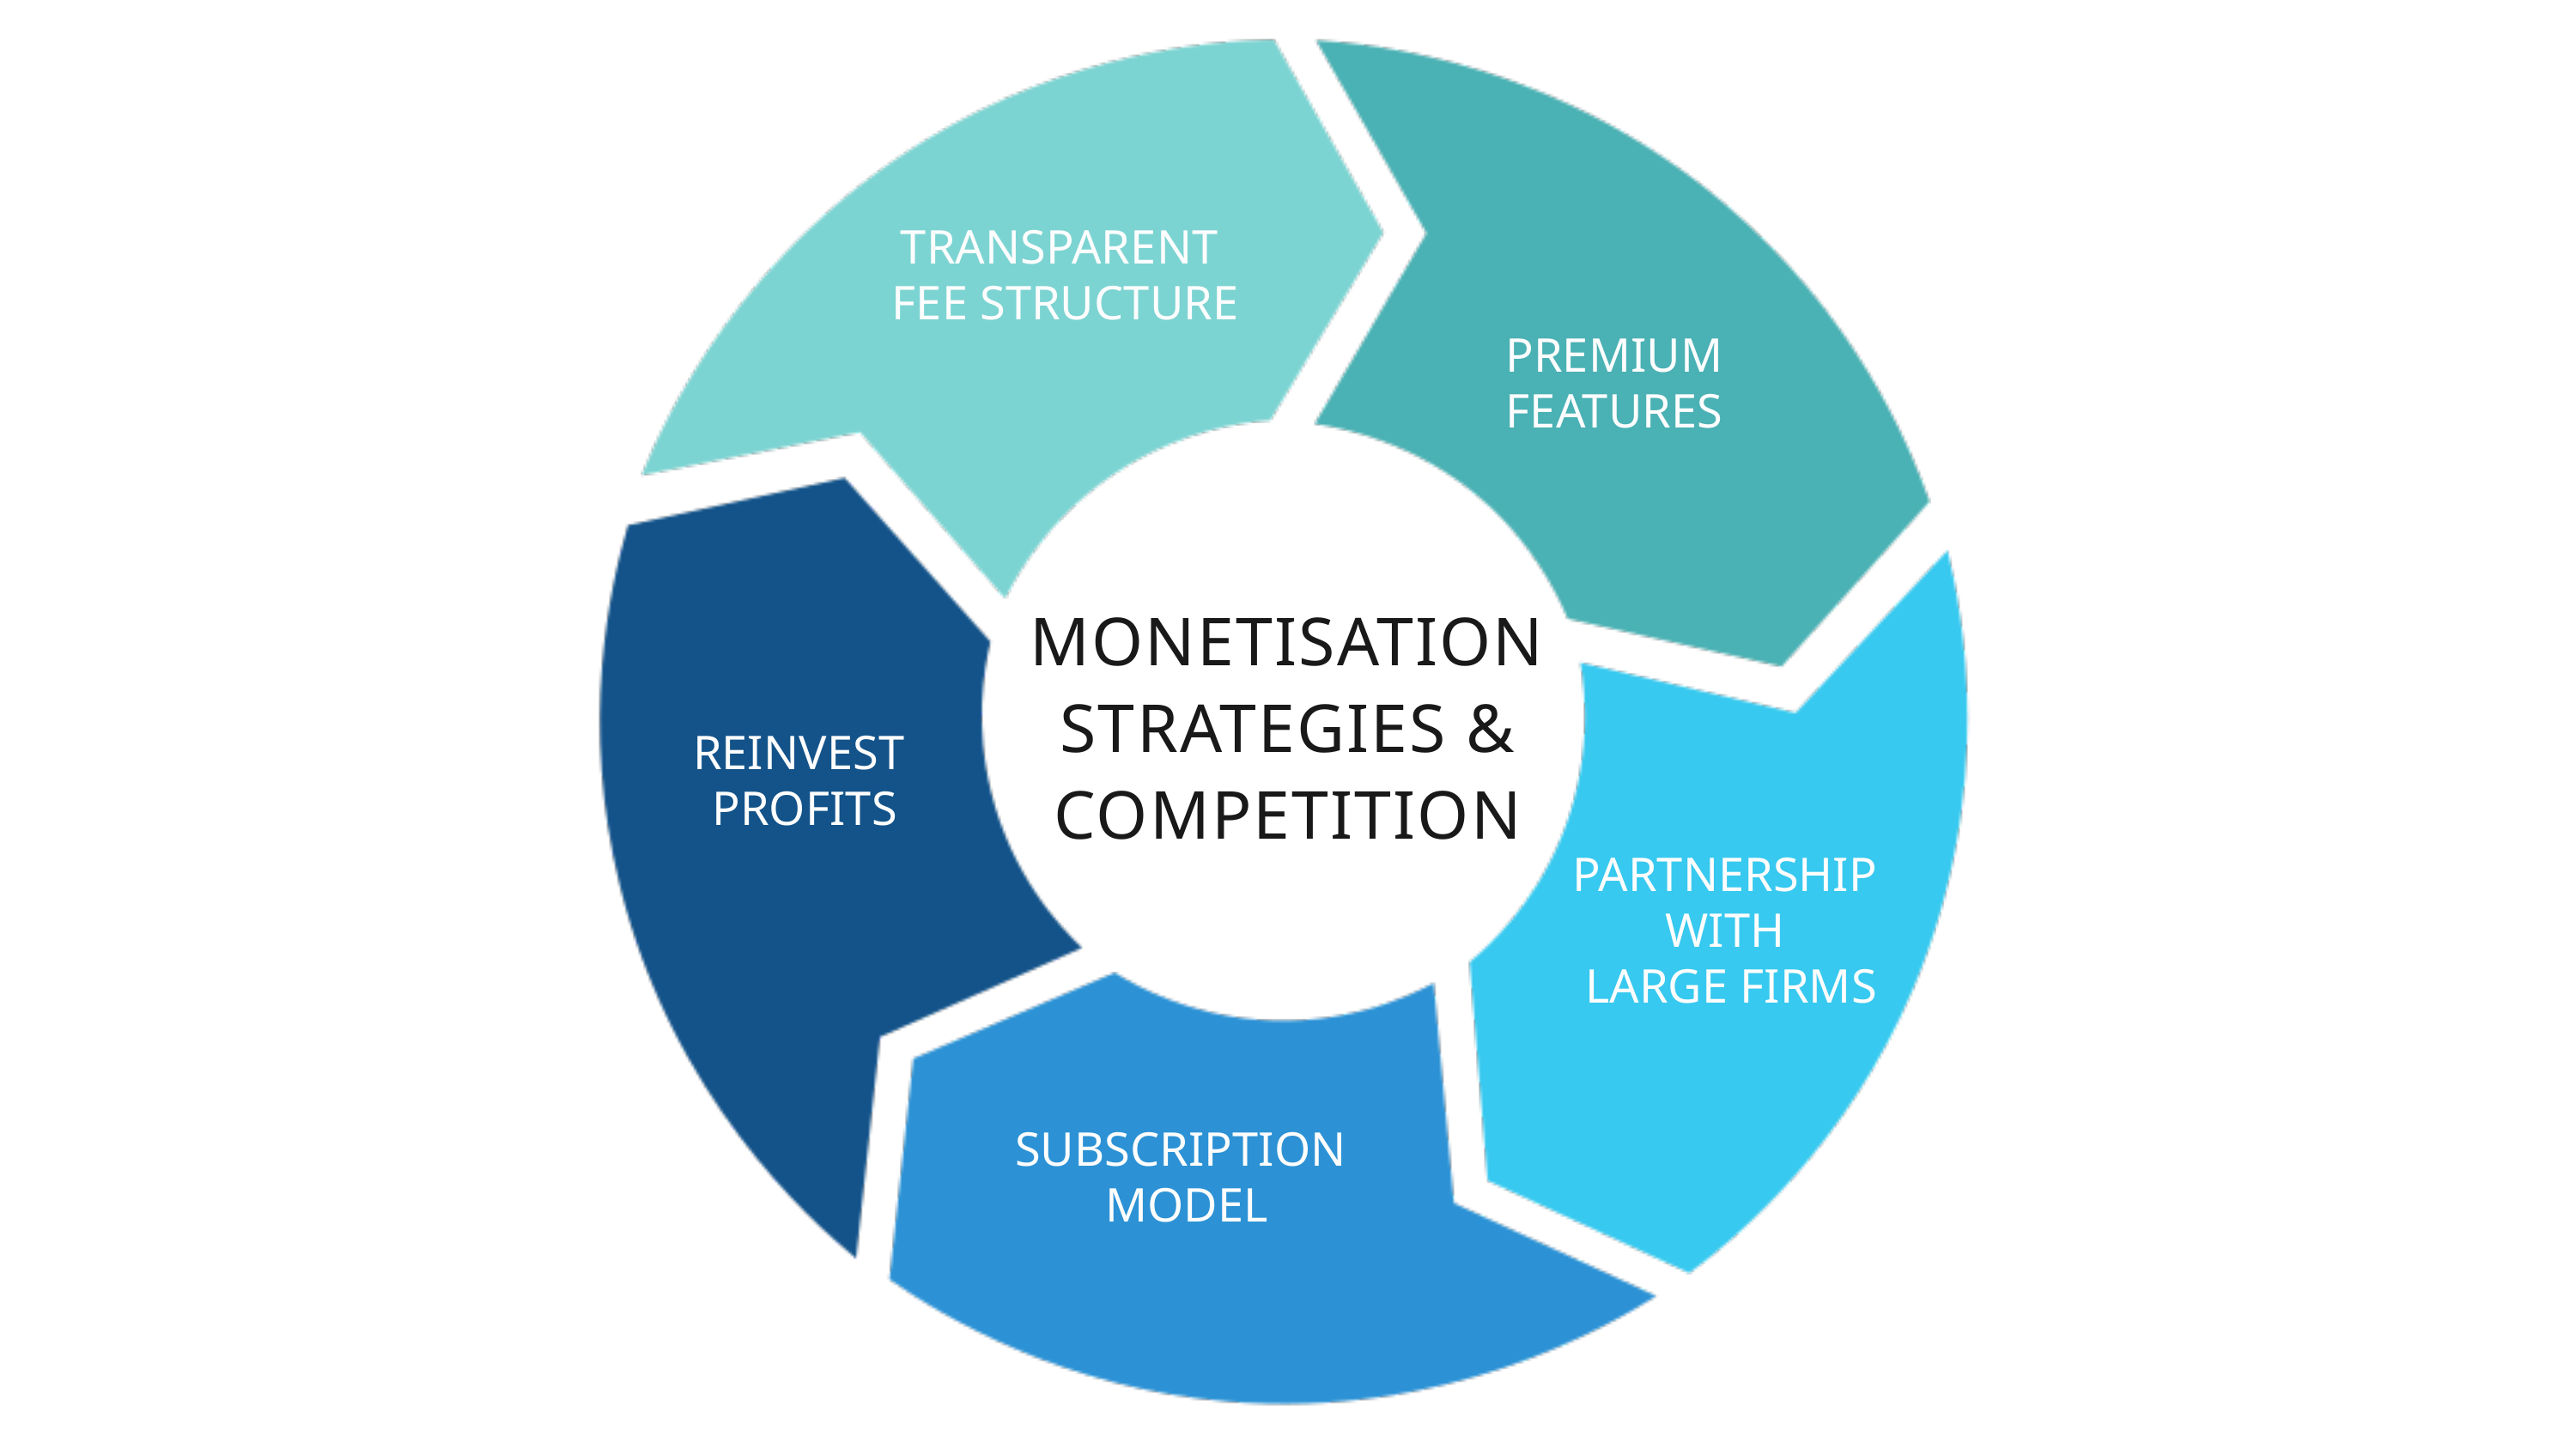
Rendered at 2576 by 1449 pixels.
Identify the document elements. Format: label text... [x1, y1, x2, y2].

text_box PARTNERSHIP WITH LARGE FIRMS [1566, 845, 1896, 1012]
text_box MONETISATION STRATEGIES & COMPETITION [922, 592, 1654, 853]
text_box [587, 27, 1989, 1422]
text_box REINVEST PROFITS [687, 723, 922, 834]
text_box TRANSPARENT FEE STRUCTURE [881, 217, 1250, 330]
text_box PREMIUM FEATURES [1486, 325, 1742, 438]
text_box SUBSCRIPTION MODEL [1012, 1119, 1361, 1232]
